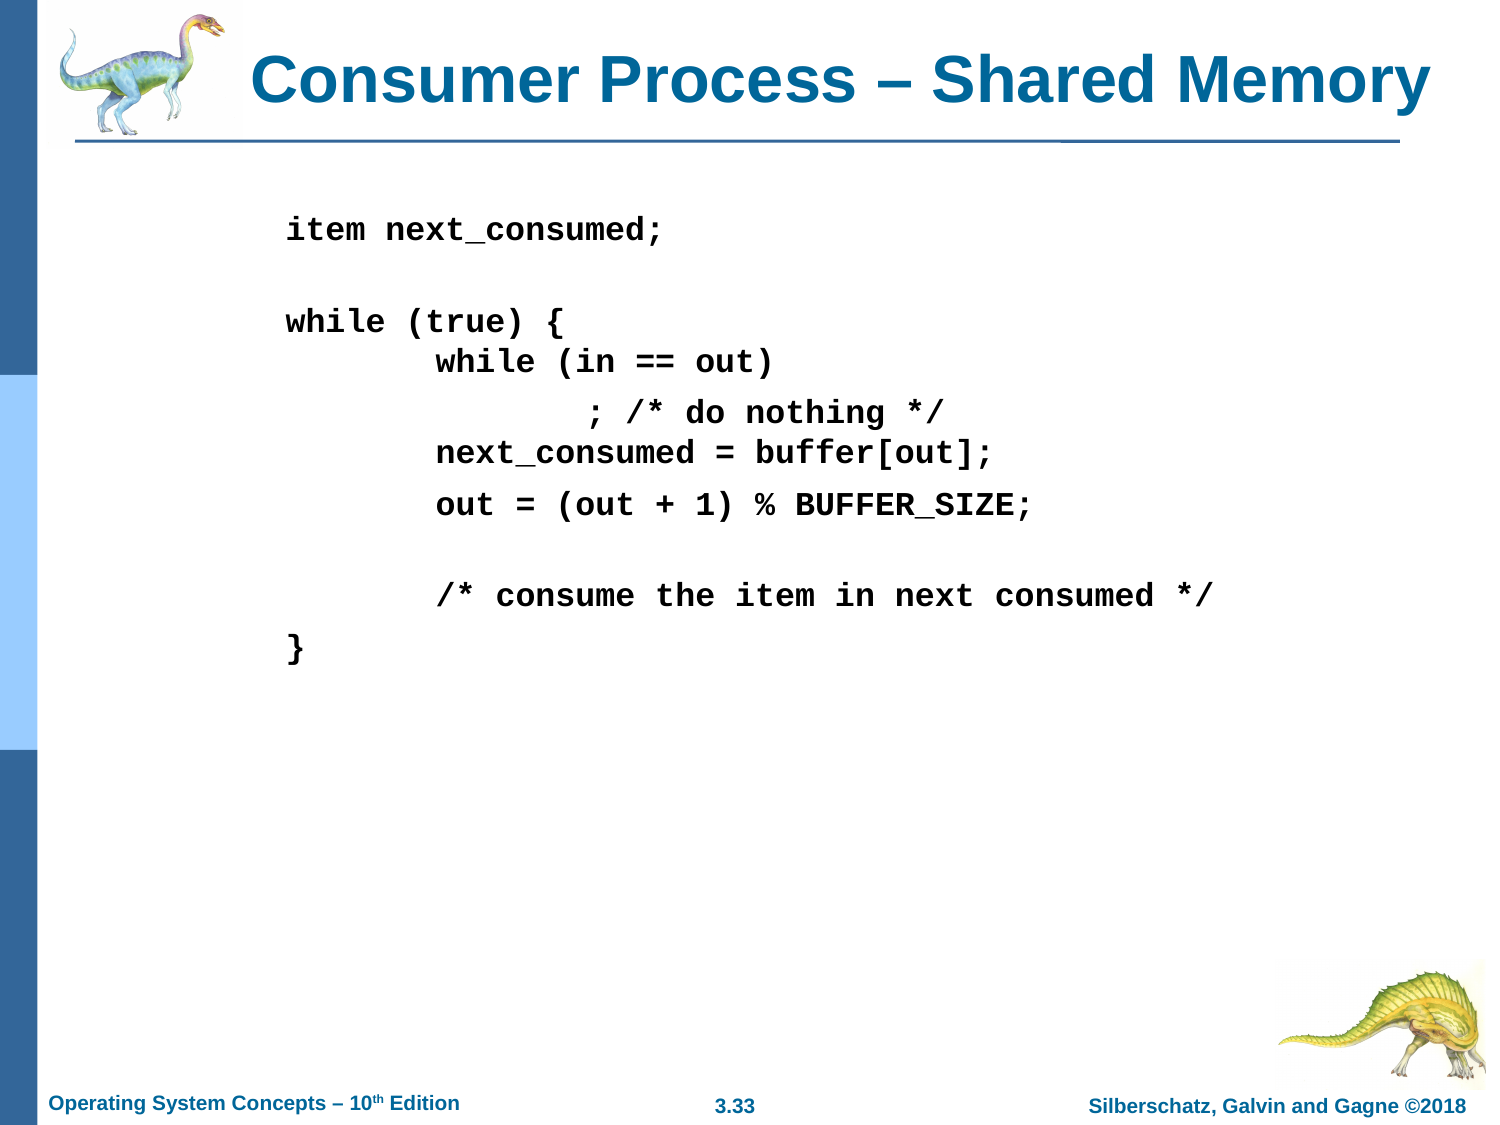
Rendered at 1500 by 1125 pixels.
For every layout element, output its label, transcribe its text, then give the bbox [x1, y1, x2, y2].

picture [1275, 959, 1486, 1090]
list item next_consumed; while (true) { while (in == out) ; /* do nothing */ next_consumed = buffer[out]; out = (out + 1) % BUFFER_SIZE; /* consume the item in next consumed */ } [270, 200, 1402, 924]
title Consumer Process – Shared Memory [218, 33, 1465, 124]
picture [46, 0, 243, 149]
